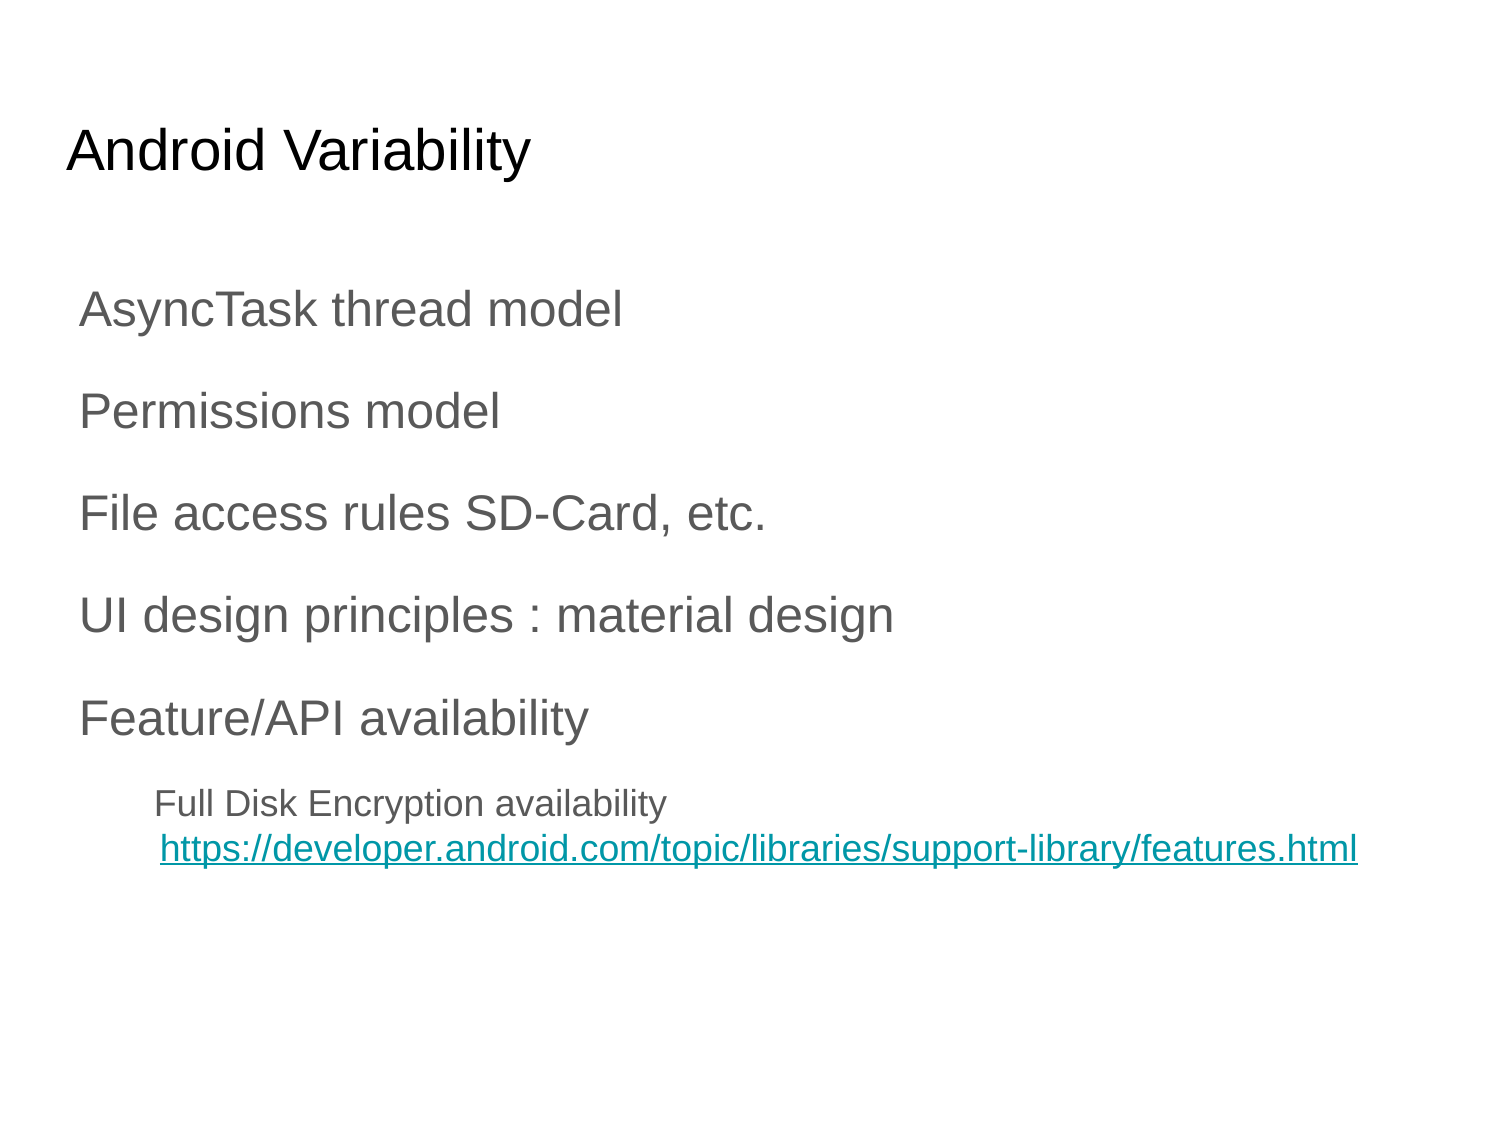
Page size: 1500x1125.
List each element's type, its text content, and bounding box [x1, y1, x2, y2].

list AsyncTask thread model Permissions model File access rules SD-Card, etc. UI design principles : material design Feature/API availability Full Disk Encryption availability https://developer.android.com/topic/libraries/support-library/features.html [51, 252, 1449, 1000]
title Android Variability [51, 97, 1449, 223]
